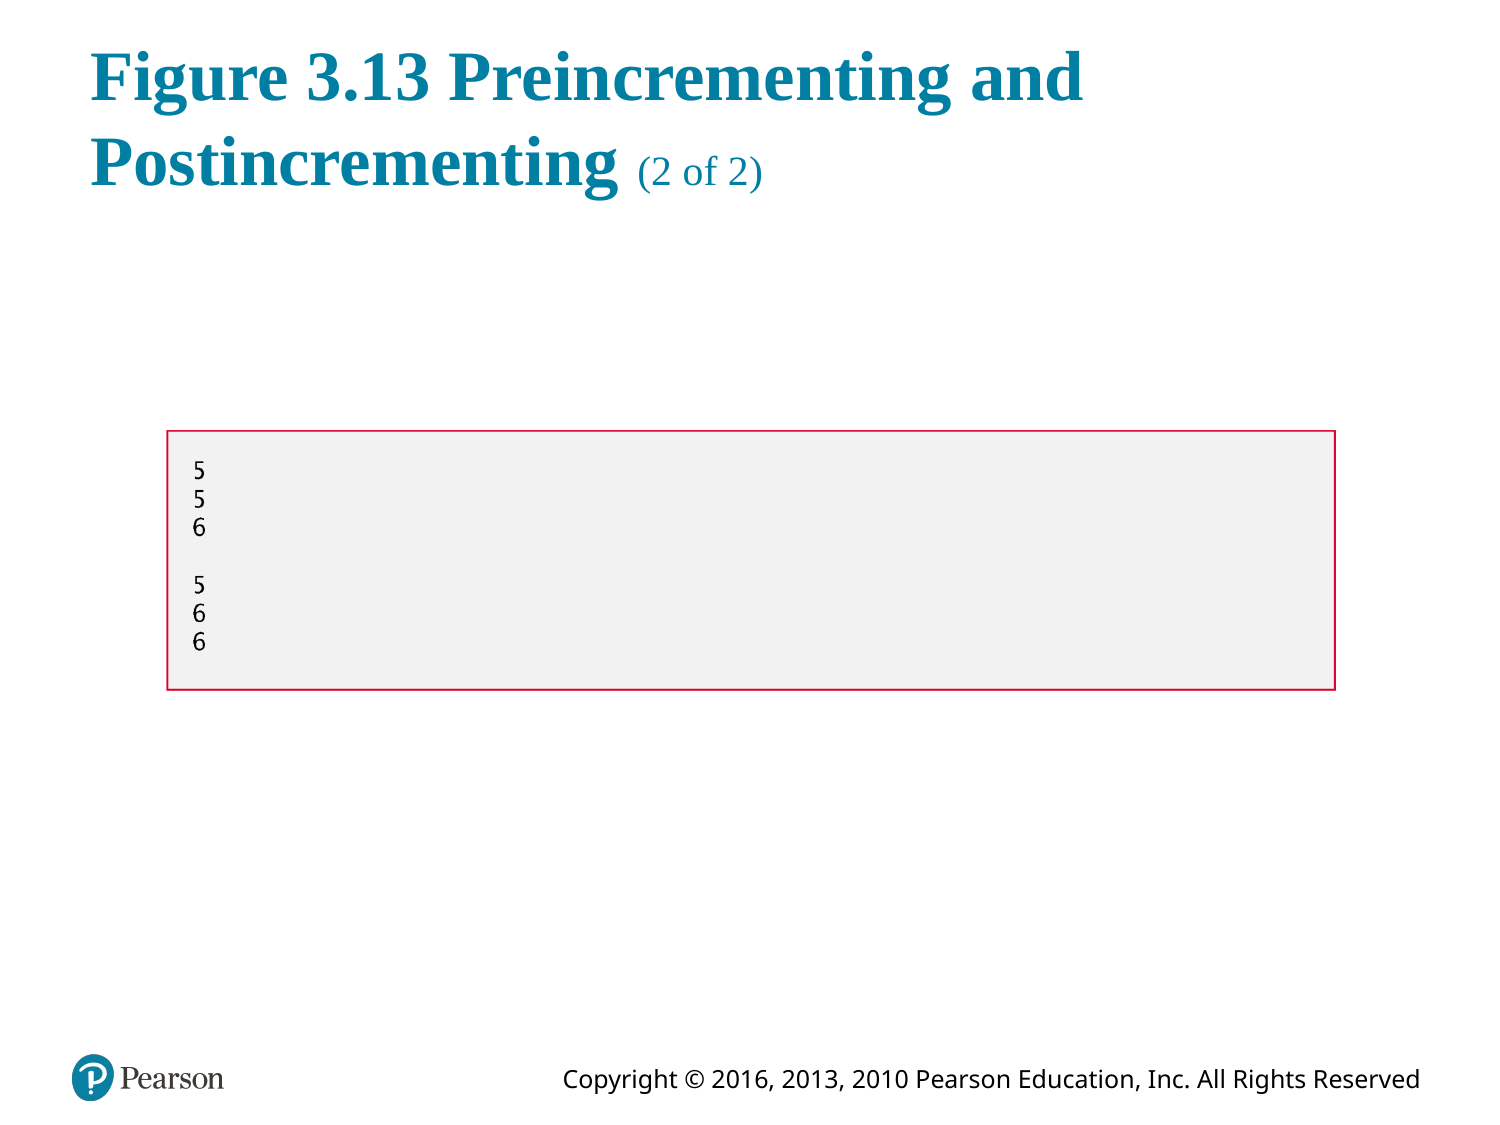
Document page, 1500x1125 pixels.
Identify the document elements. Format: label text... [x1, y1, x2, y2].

picture [80, 1063, 106, 1088]
picture [72, 1054, 88, 1070]
picture [72, 1087, 83, 1101]
picture [98, 1054, 224, 1101]
title Figure 3.13 Preincrementing and Postincrementing (2 of 2) [75, 39, 1425, 215]
picture [161, 426, 1339, 694]
